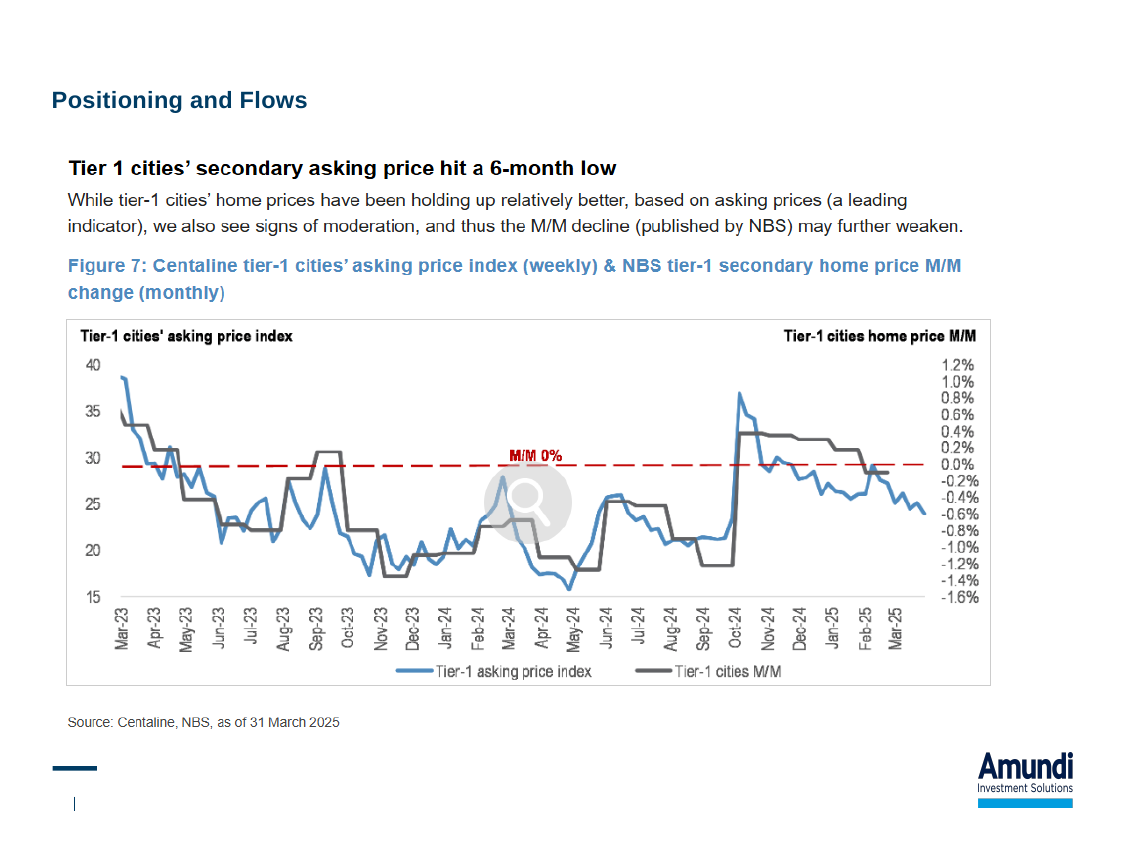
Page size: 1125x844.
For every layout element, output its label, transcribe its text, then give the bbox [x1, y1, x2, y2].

picture [978, 752, 1073, 798]
picture [51, 148, 997, 730]
title Positioning and Flows [51, 87, 937, 122]
